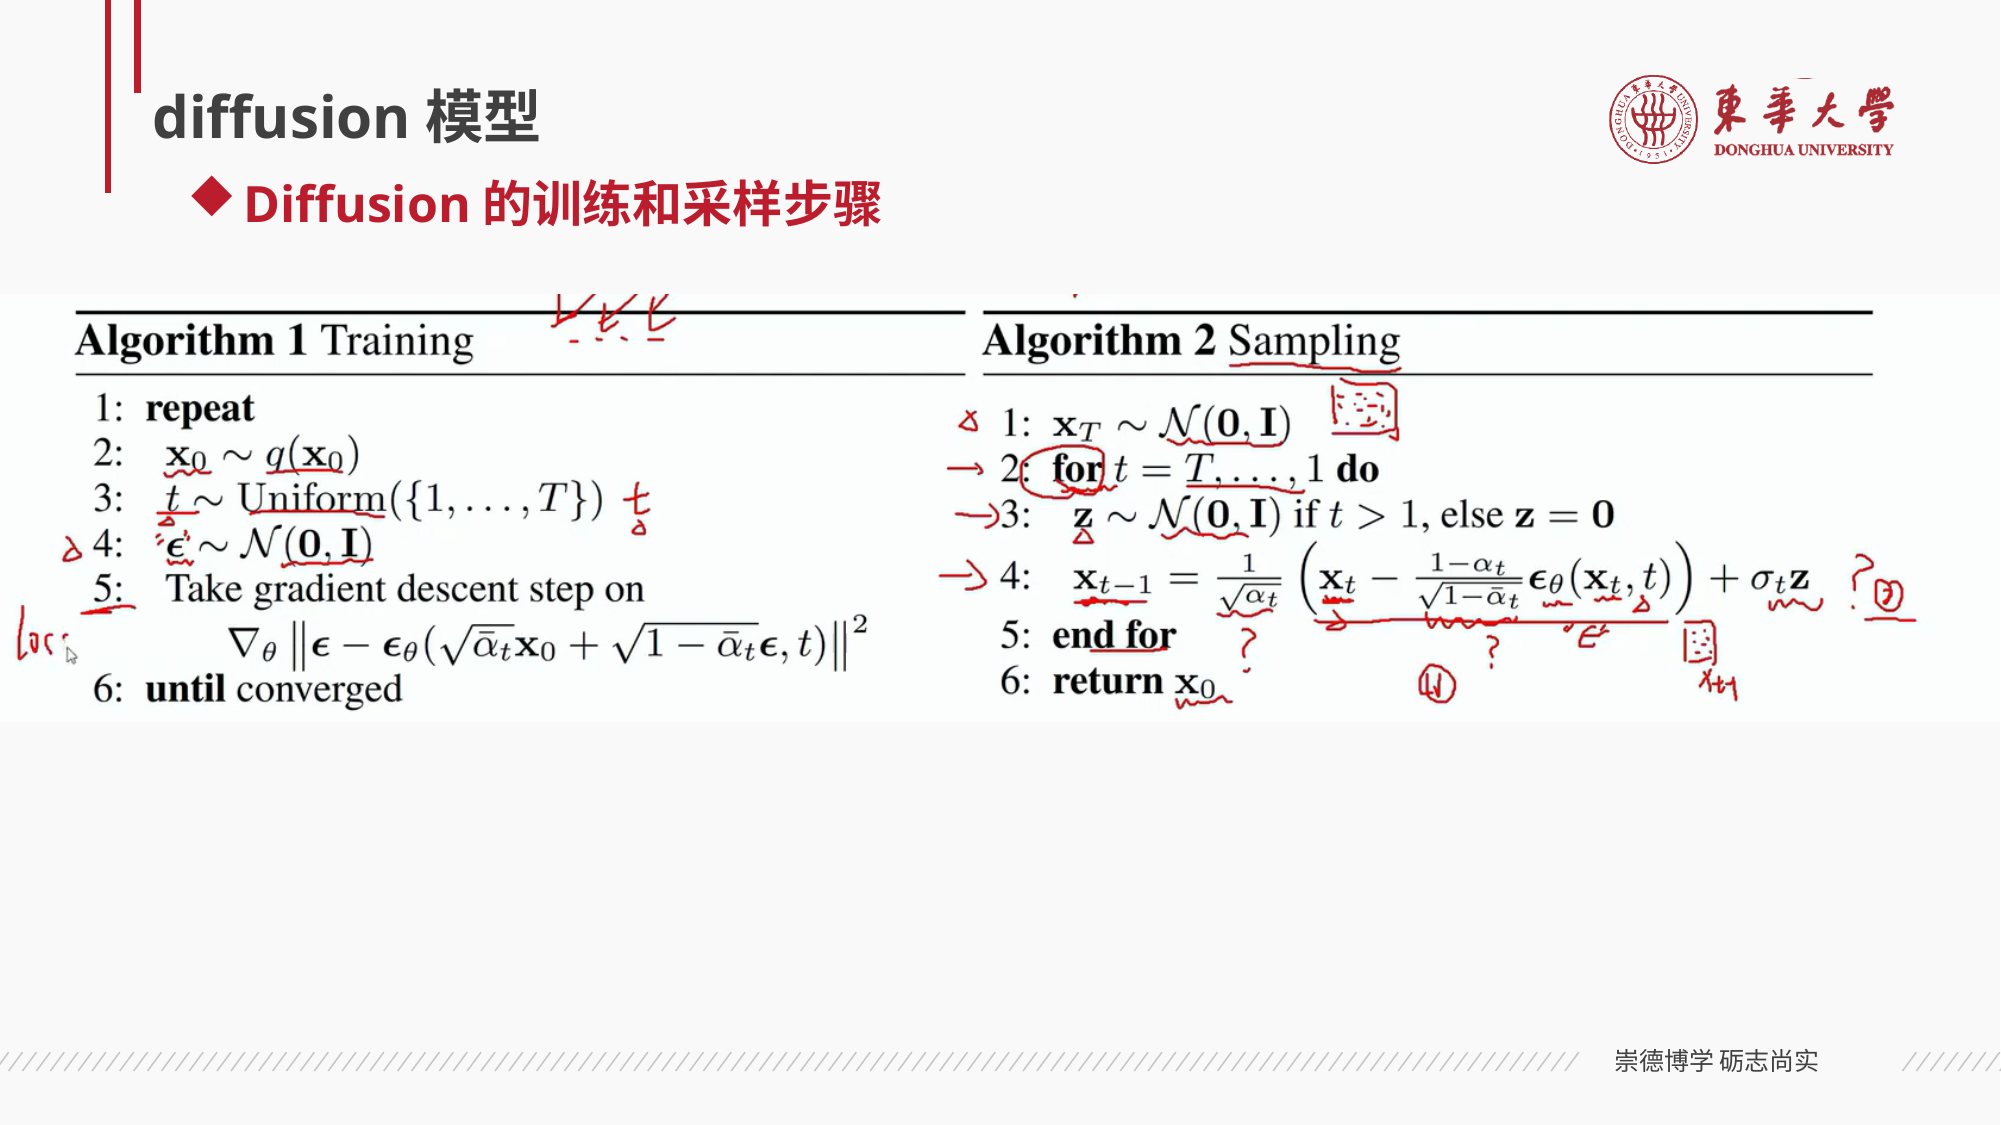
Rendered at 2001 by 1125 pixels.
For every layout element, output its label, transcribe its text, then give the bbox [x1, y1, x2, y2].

picture [1588, 71, 1923, 166]
text_box Diffusion的训练和采样步骤 [187, 164, 923, 240]
picture [0, 294, 2000, 722]
title diffusion模型 [137, 73, 1587, 165]
